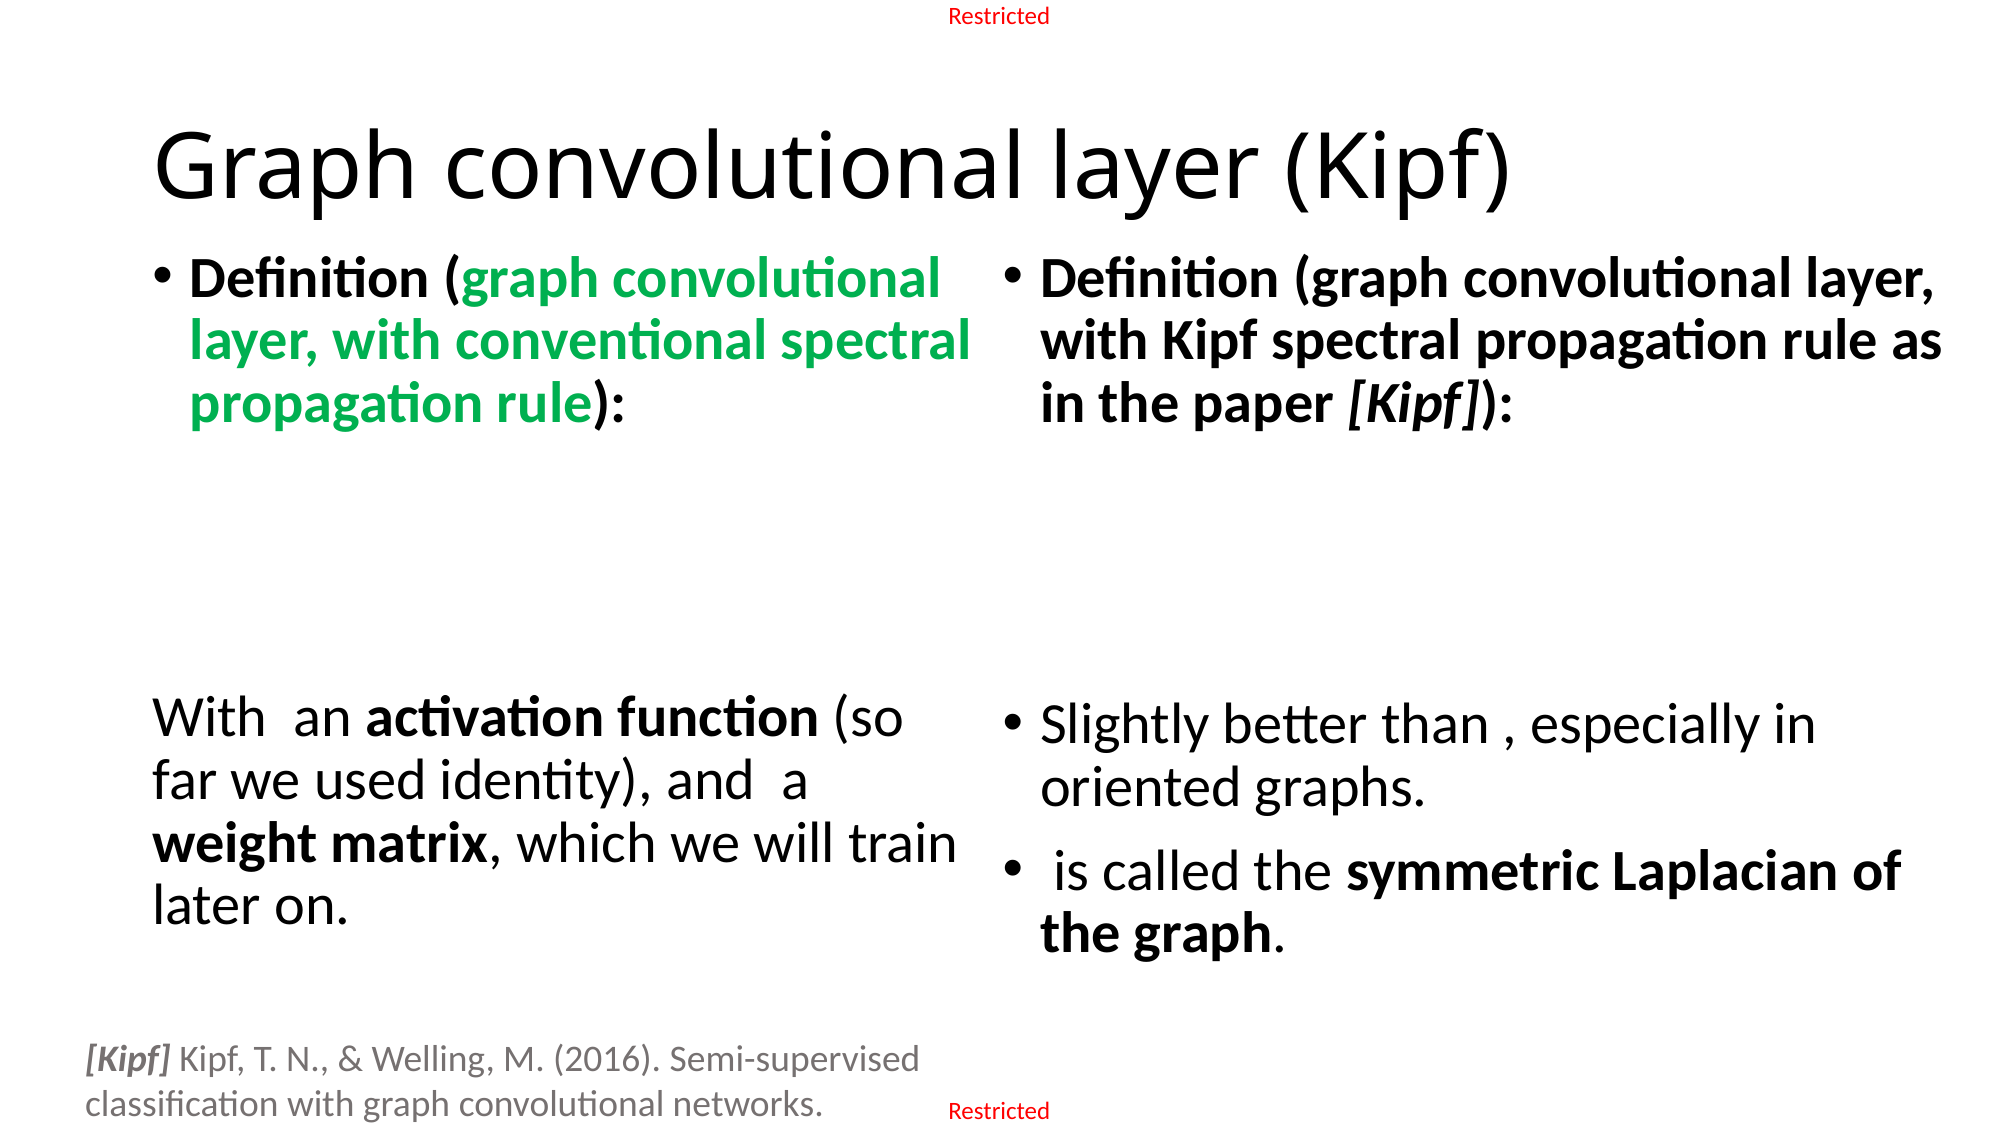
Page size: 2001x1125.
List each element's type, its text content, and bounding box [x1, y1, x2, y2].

text_box [Kipf] Kipf, T. N., & Welling, M. (2016). Semi-supervised classification with graph convolutional networks. [70, 1026, 1014, 1125]
title Graph convolutional layer (Kipf) [137, 59, 1863, 278]
